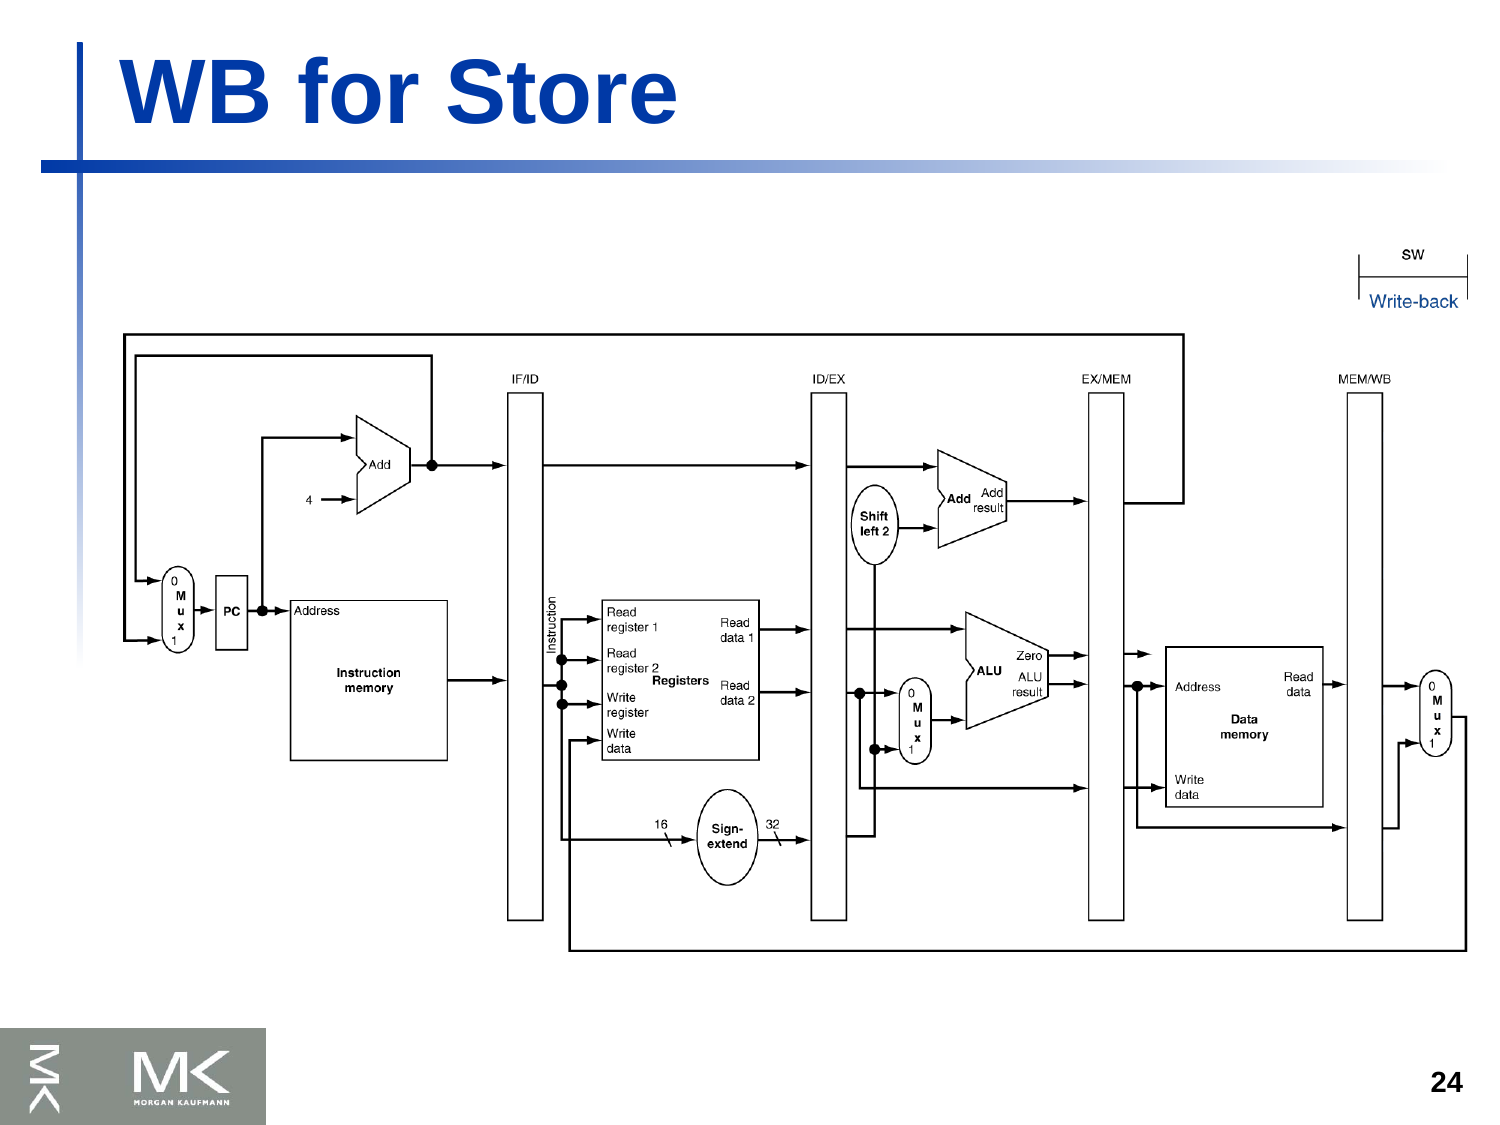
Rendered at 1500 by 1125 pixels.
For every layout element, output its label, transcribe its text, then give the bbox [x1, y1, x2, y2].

title WB for Store [111, 23, 1468, 150]
slide_number 24 [1420, 1057, 1472, 1107]
picture [0, 1028, 266, 1125]
picture [123, 249, 1468, 953]
